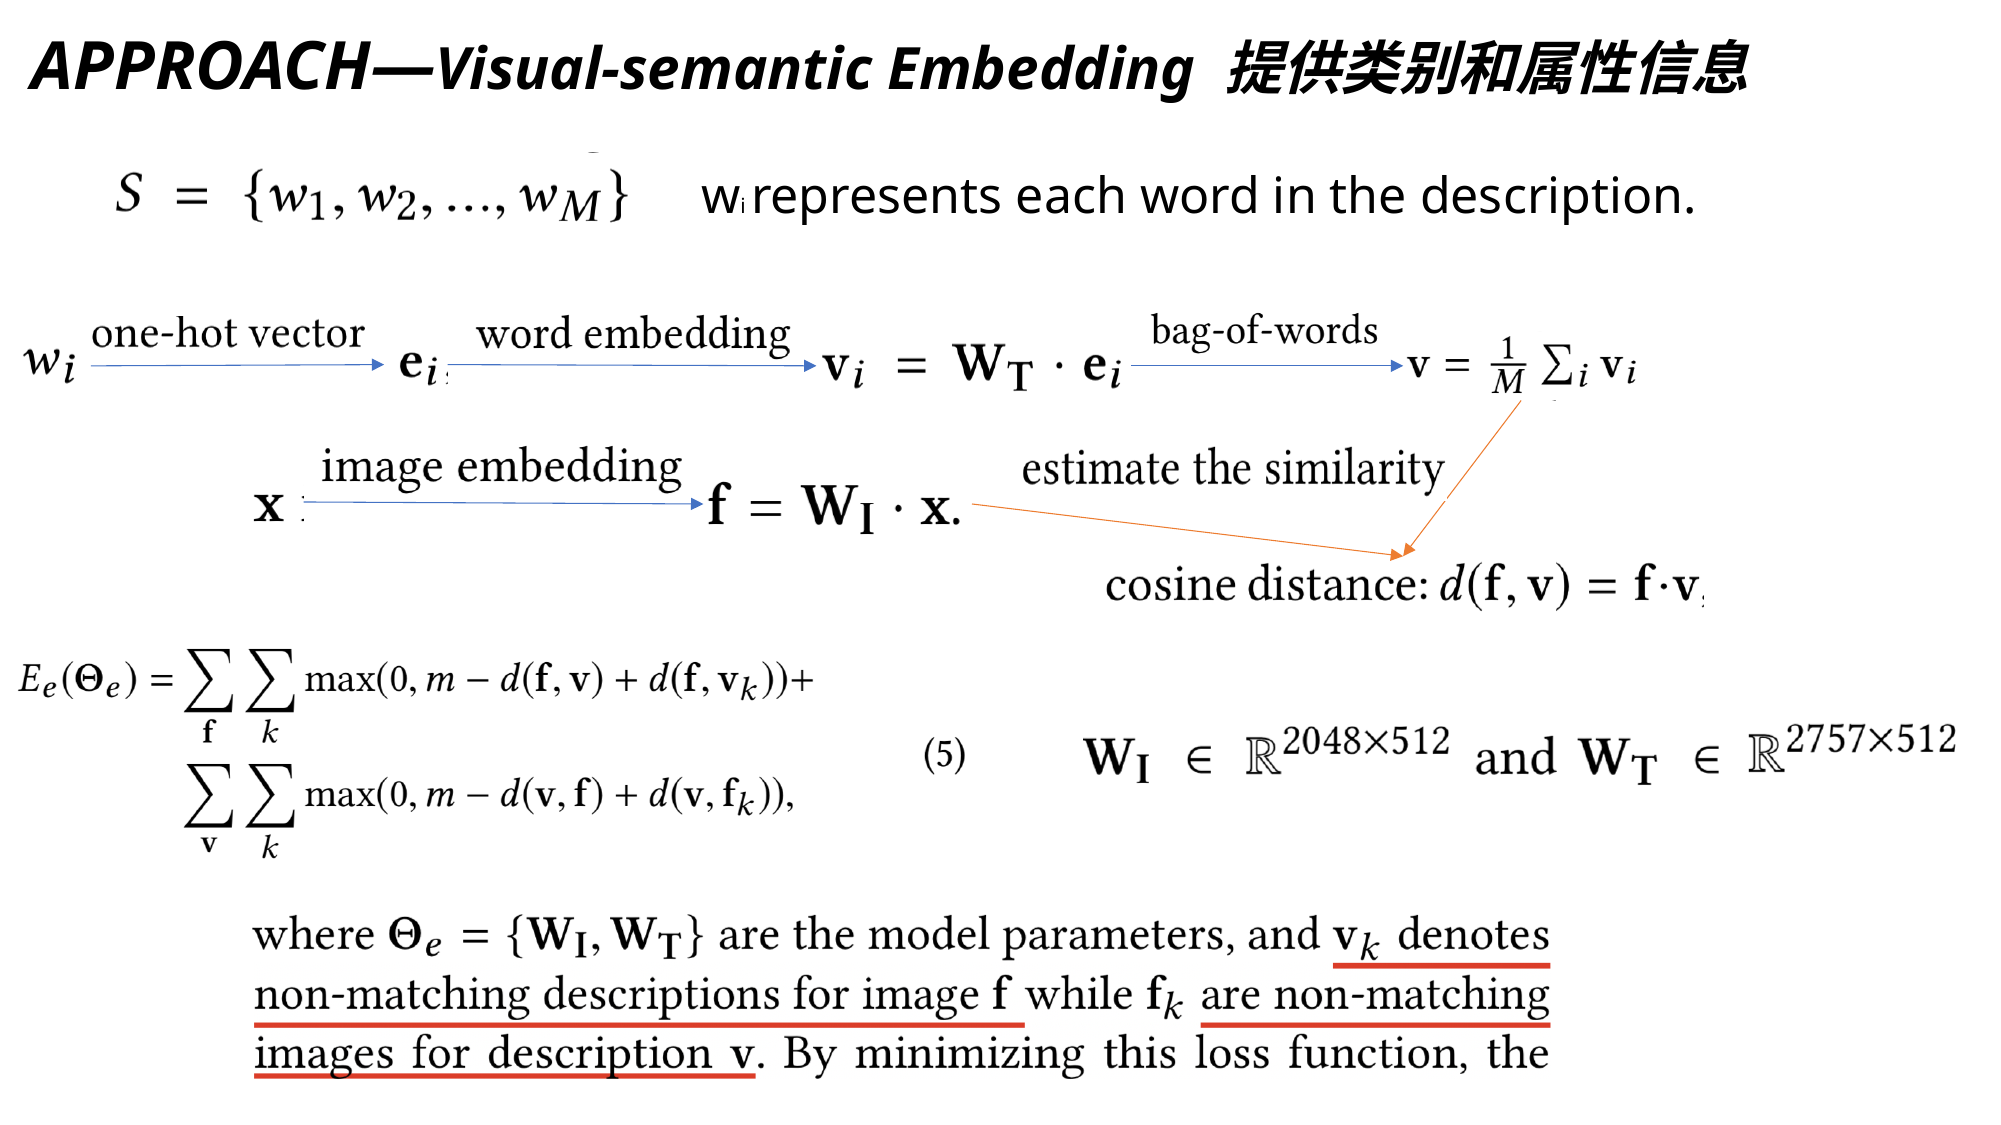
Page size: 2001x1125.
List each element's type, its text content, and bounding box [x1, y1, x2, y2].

picture [237, 896, 1566, 1089]
picture [240, 469, 304, 535]
picture [1403, 331, 1640, 401]
picture [6, 646, 973, 860]
text_box wi represents each word in the description. [686, 155, 1797, 231]
picture [1745, 722, 1962, 784]
picture [703, 469, 973, 539]
picture [106, 152, 649, 234]
text_box APPROACH—Visual-semantic Embedding 提供类别和属性信息 [16, 23, 1880, 112]
picture [816, 334, 1131, 397]
picture [312, 440, 689, 498]
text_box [303, 501, 704, 505]
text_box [972, 504, 1403, 557]
picture [20, 316, 367, 394]
picture [1083, 723, 1723, 793]
picture [1018, 439, 1447, 501]
picture [1149, 302, 1386, 361]
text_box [1403, 400, 1522, 557]
picture [384, 338, 448, 391]
picture [466, 305, 798, 362]
picture [1103, 556, 1704, 612]
